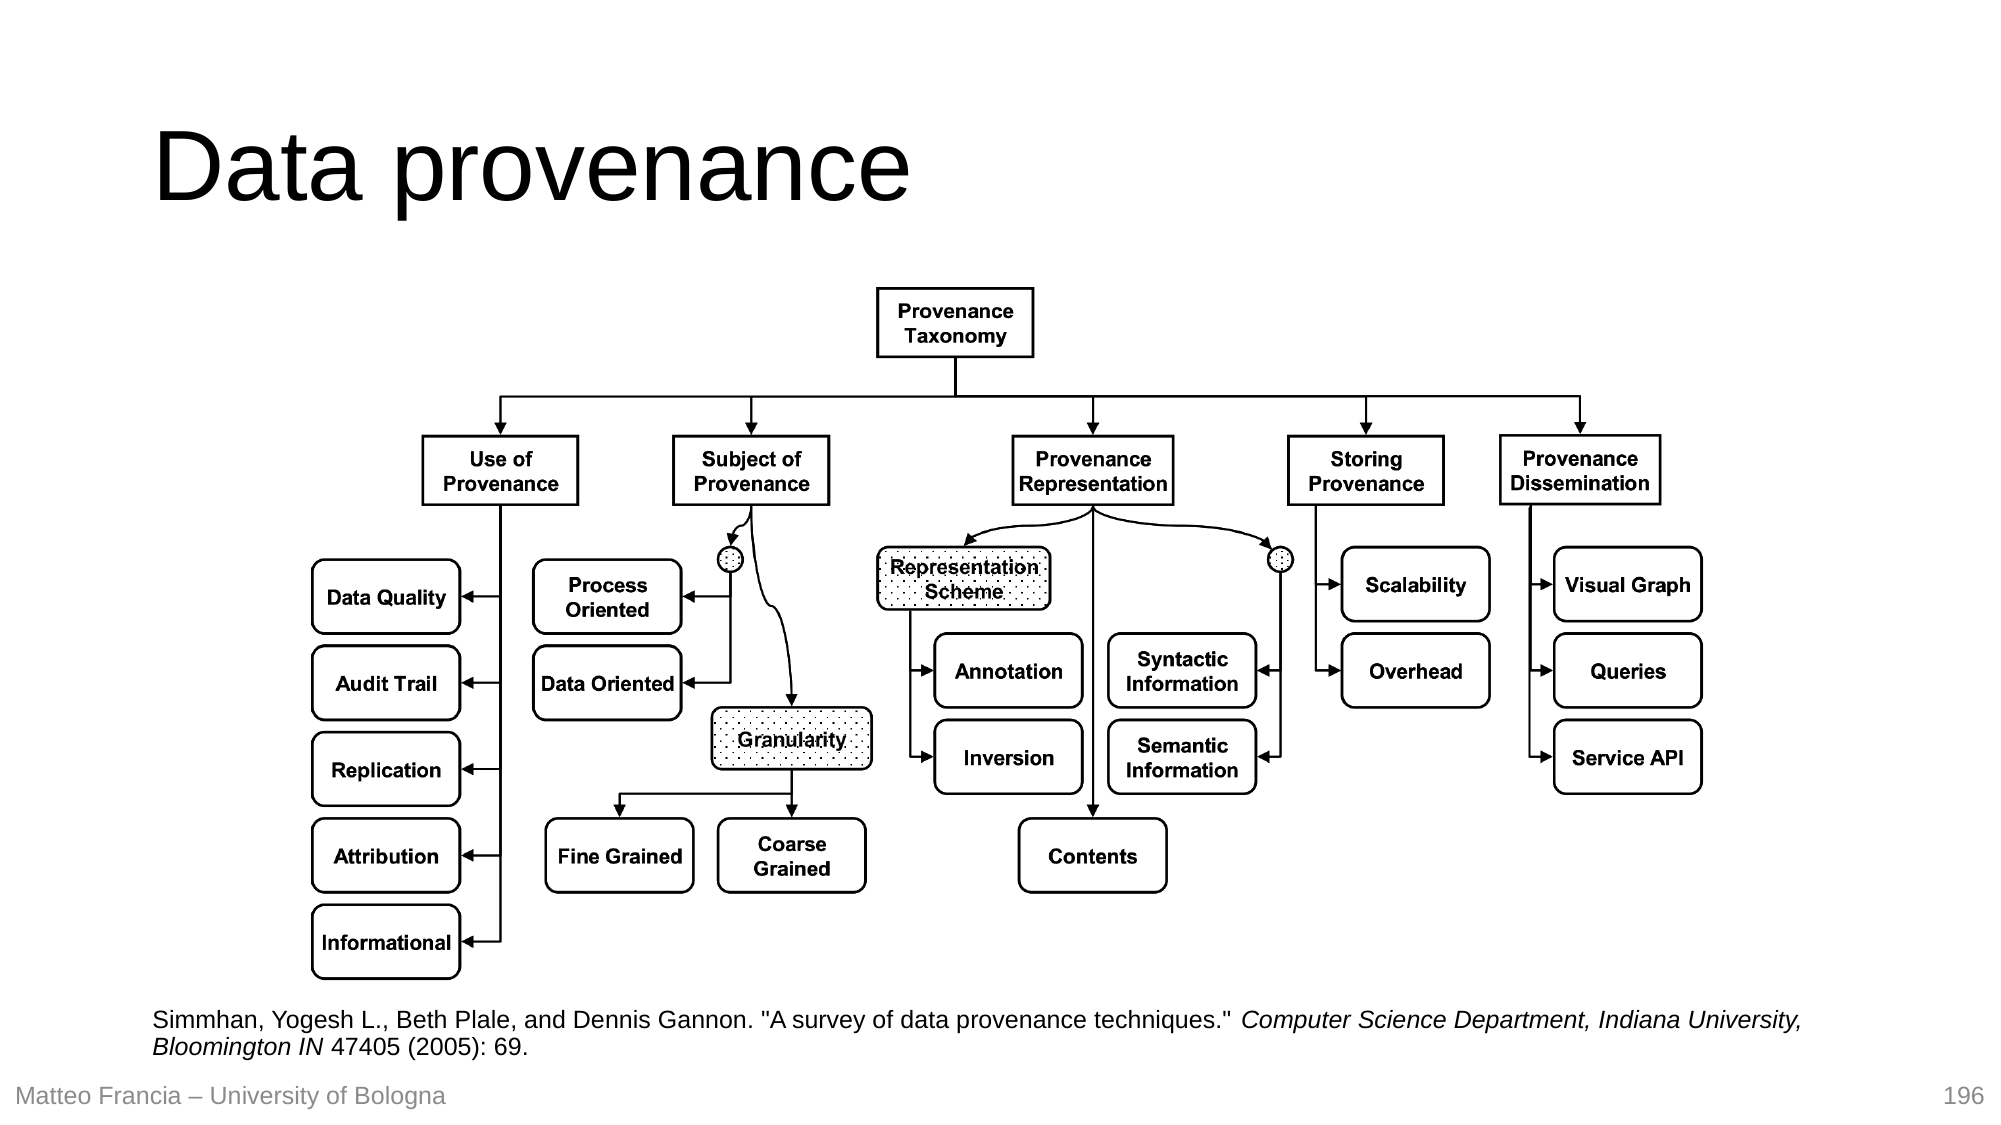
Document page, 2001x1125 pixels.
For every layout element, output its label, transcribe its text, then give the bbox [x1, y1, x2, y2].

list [288, 278, 1712, 993]
title Data provenance [137, 59, 1863, 278]
list Simmhan, Yogesh L., Beth Plale, and Dennis Gannon. "A survey of data provenance techniques." Computer Science Department, Indiana University, Bloomington IN 47405 (2005): 69. [137, 1003, 1863, 1064]
slide_number 196 [1550, 1065, 2000, 1125]
footer Matteo Francia – University of Bologna [0, 1065, 466, 1125]
